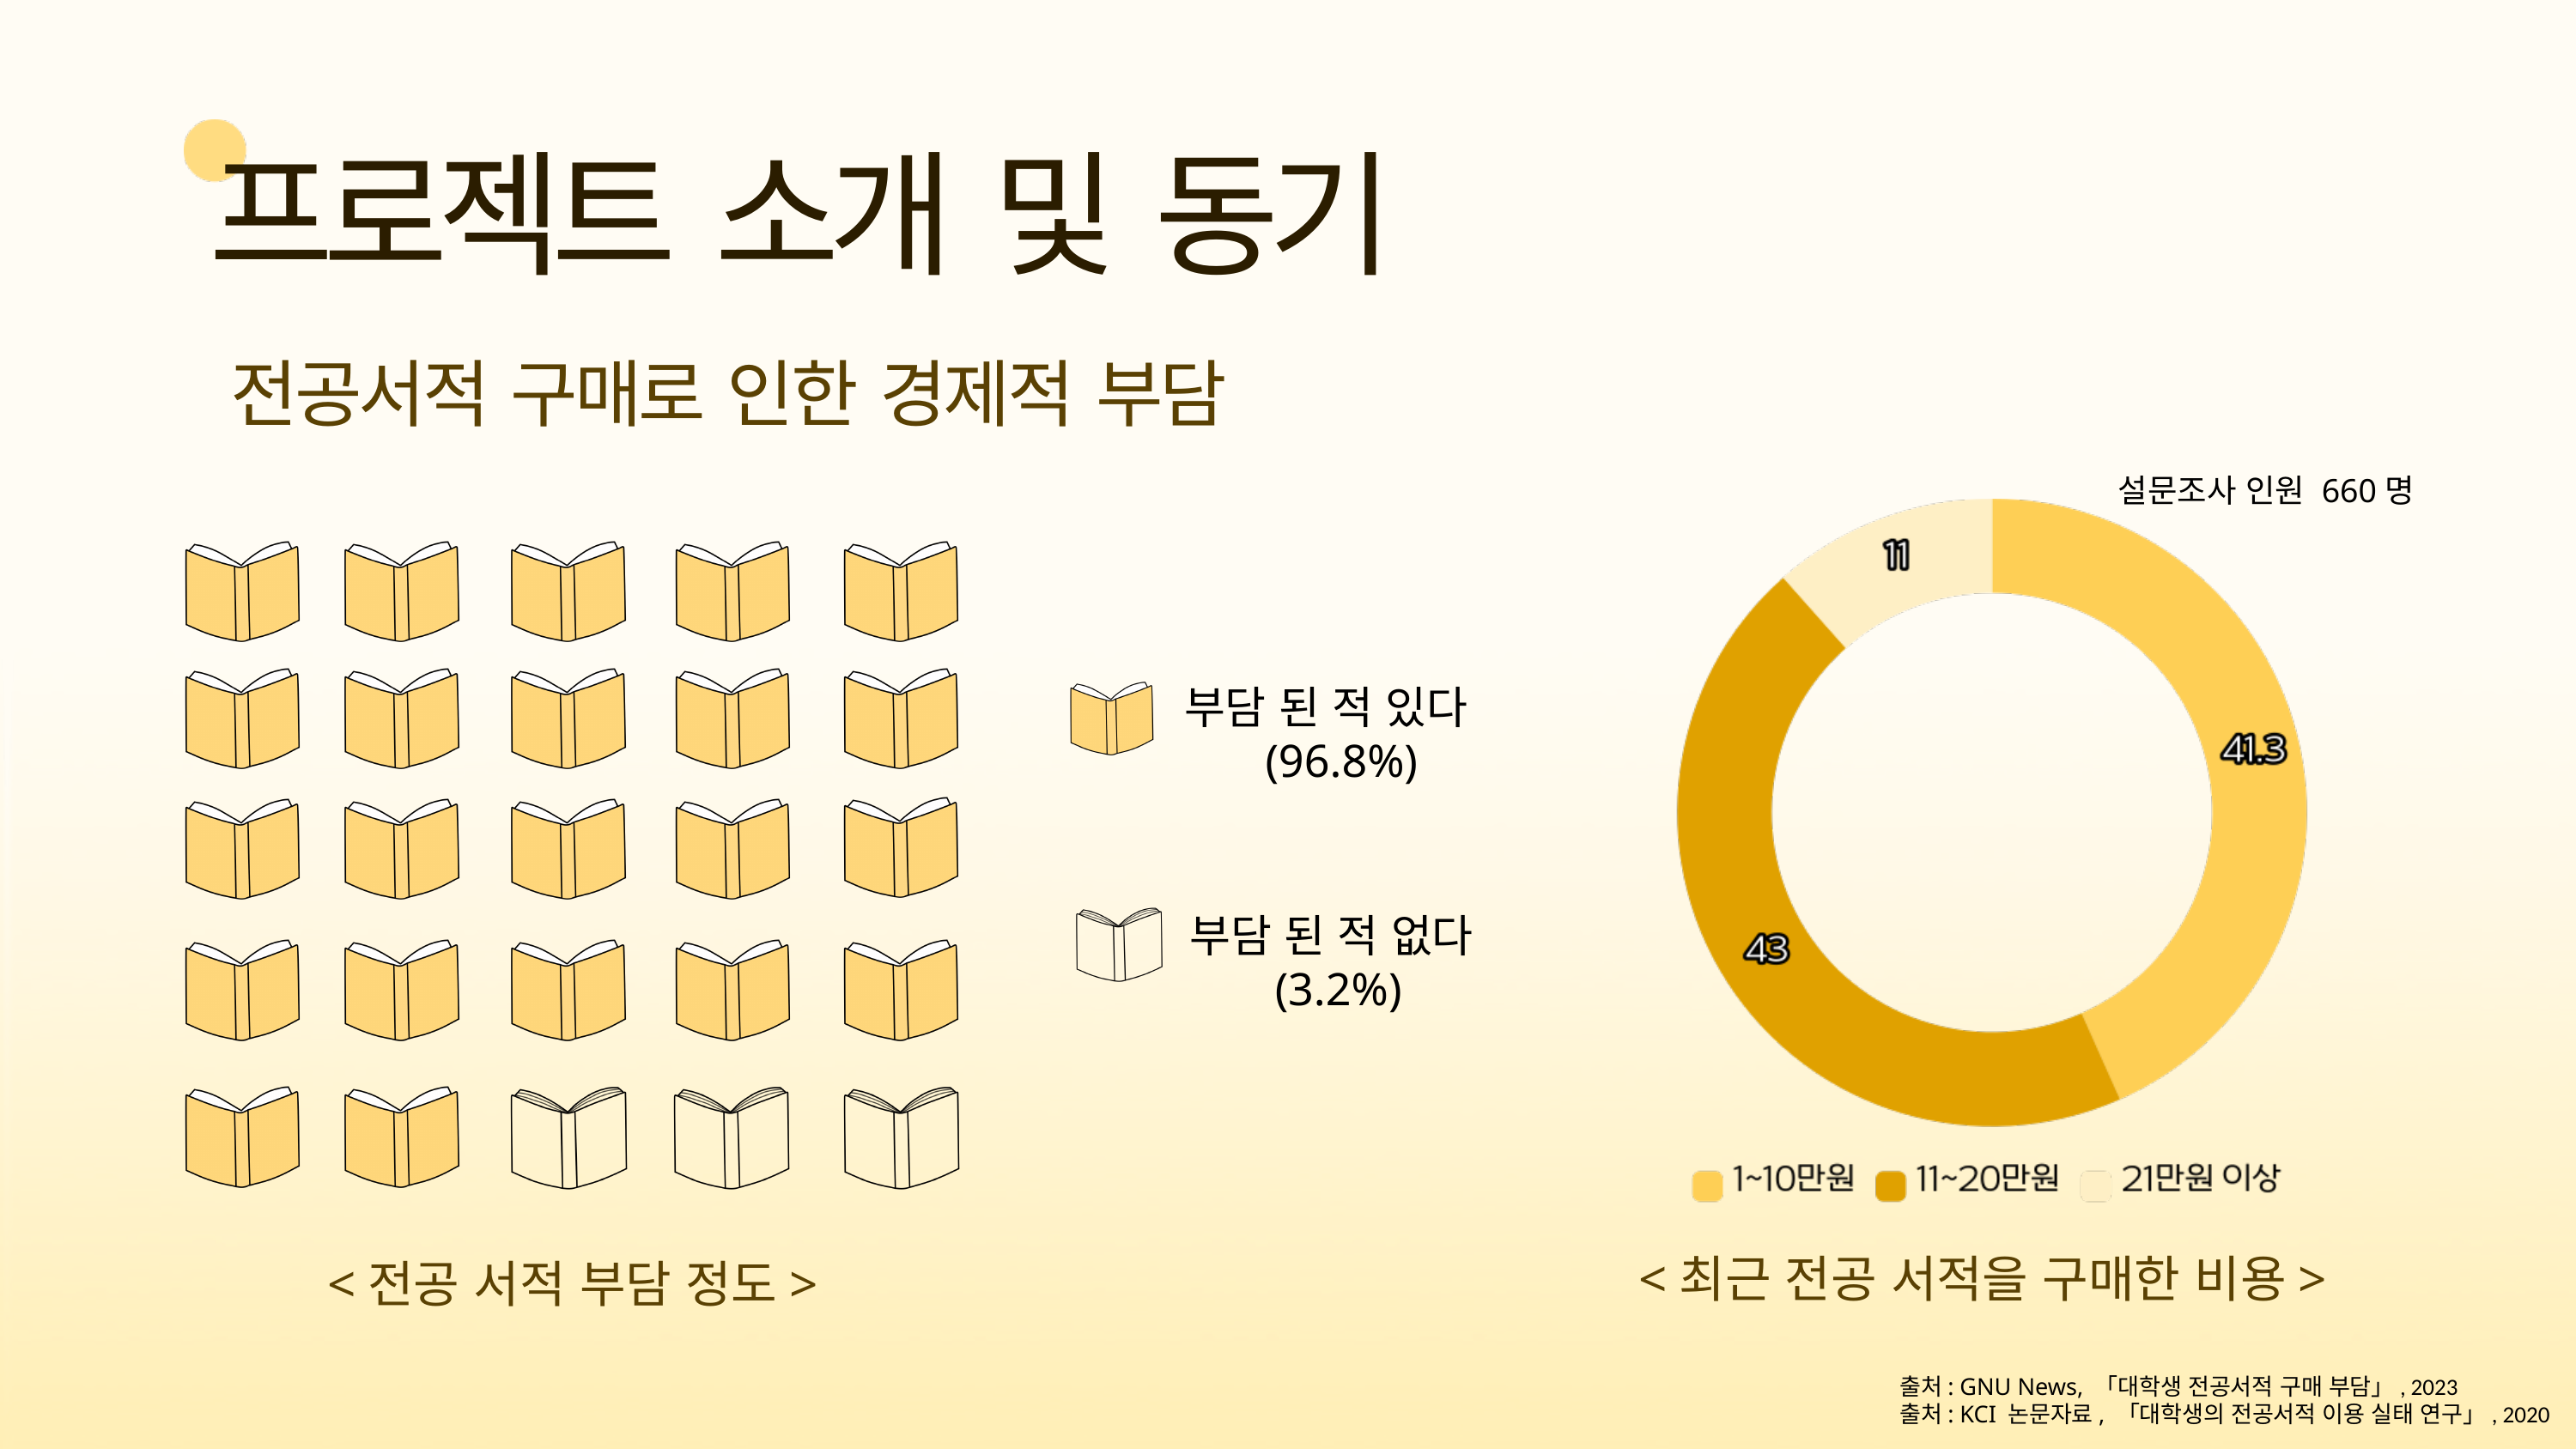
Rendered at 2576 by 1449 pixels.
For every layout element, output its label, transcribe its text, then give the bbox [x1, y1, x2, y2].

picture [1, 0, 2575, 1449]
text_box <최근 전공 서적을 구매한 비용> [2019, 1250, 2453, 1320]
text_box <전공 서적 부담 정도> [327, 1255, 555, 1325]
text_box 설문조사 인원 660명 [2117, 471, 2576, 517]
text_box 출처: GNU News, 「대학생 전공서적 구매 부담」, 2023 출처: KCI 논문자료, 「대학생의 전공서적 이용 실태 연구」, 2020 [2019, 1373, 2576, 1434]
text_box 프로젝트 소개 및 동기 [209, 124, 555, 315]
text_box 전공서적 구매로 인한 경제적 부담 [125, 345, 555, 449]
